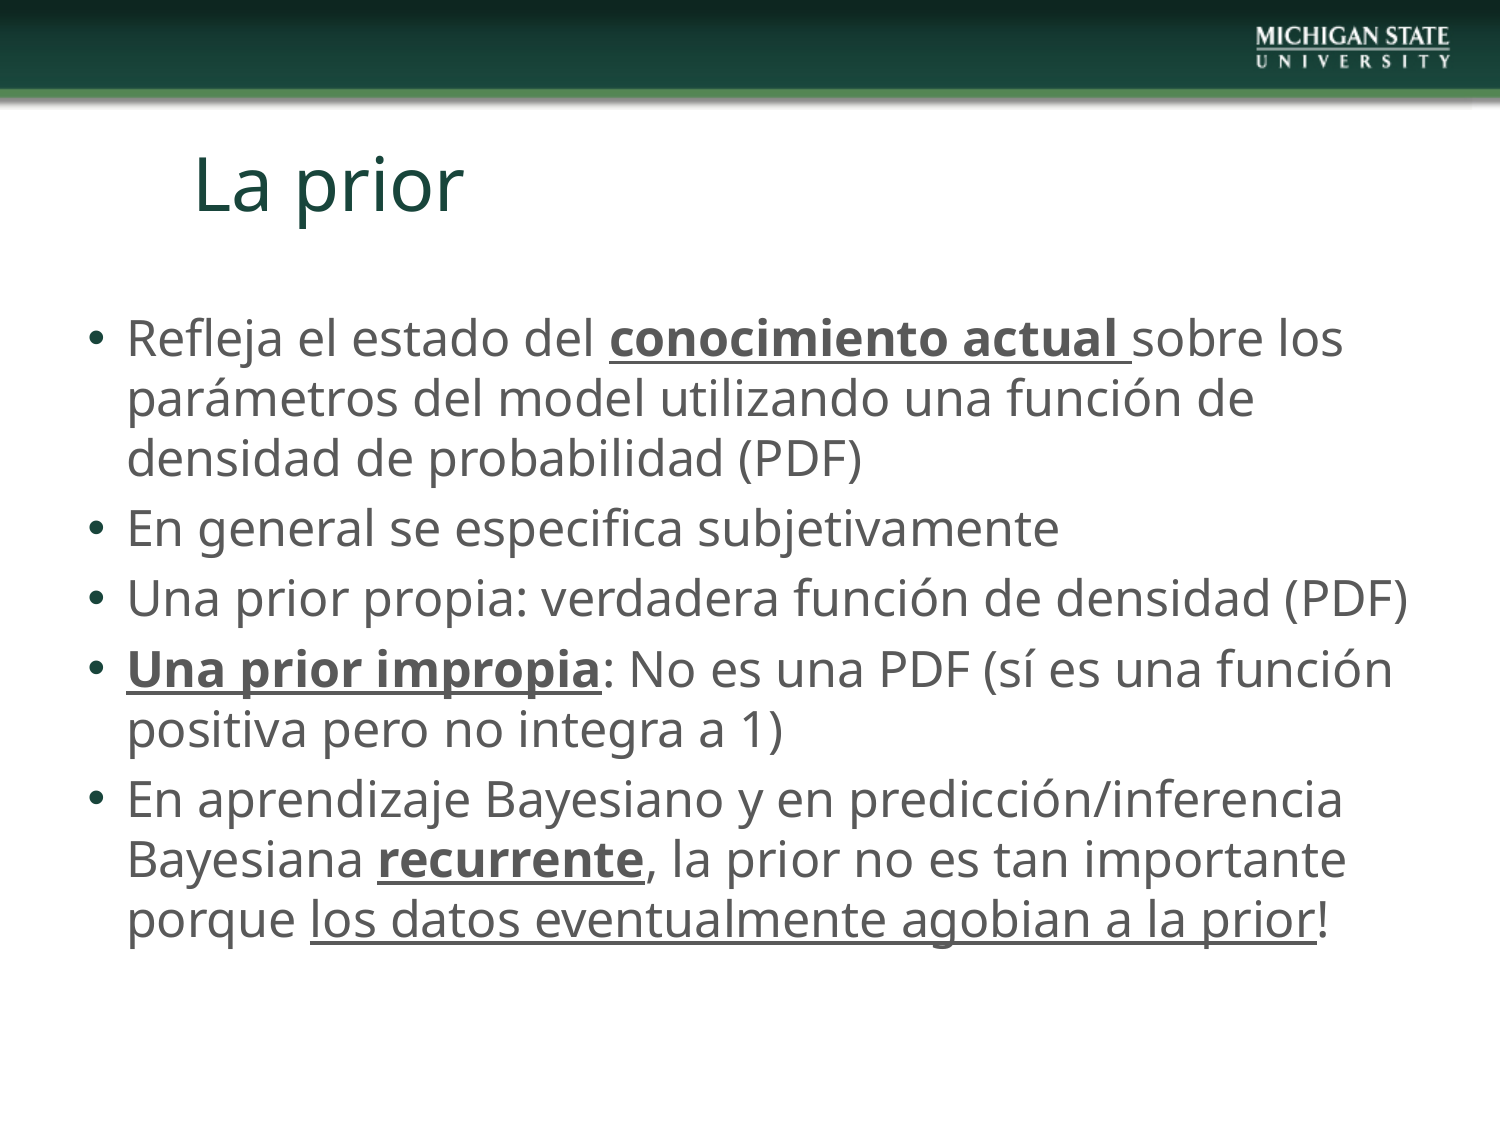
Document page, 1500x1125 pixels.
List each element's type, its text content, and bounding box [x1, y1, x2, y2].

picture [0, 0, 1500, 110]
title La prior [177, 128, 1191, 270]
list Refleja el estado del conocimiento actual sobre los parámetros del model utilizando una función de densidad de probabilidad (PDF) En general se especifica subjetivamente Una prior propia: verdadera función de densidad (PDF) Una prior impropia: No es una PDF (sí es una función positiva pero no integra a 1) En aprendizaje Bayesiano y en predicción/inferencia Bayesiana recurrente, la prior no es tan importante porque los datos eventualmente agobian a la prior! [72, 299, 1428, 1014]
